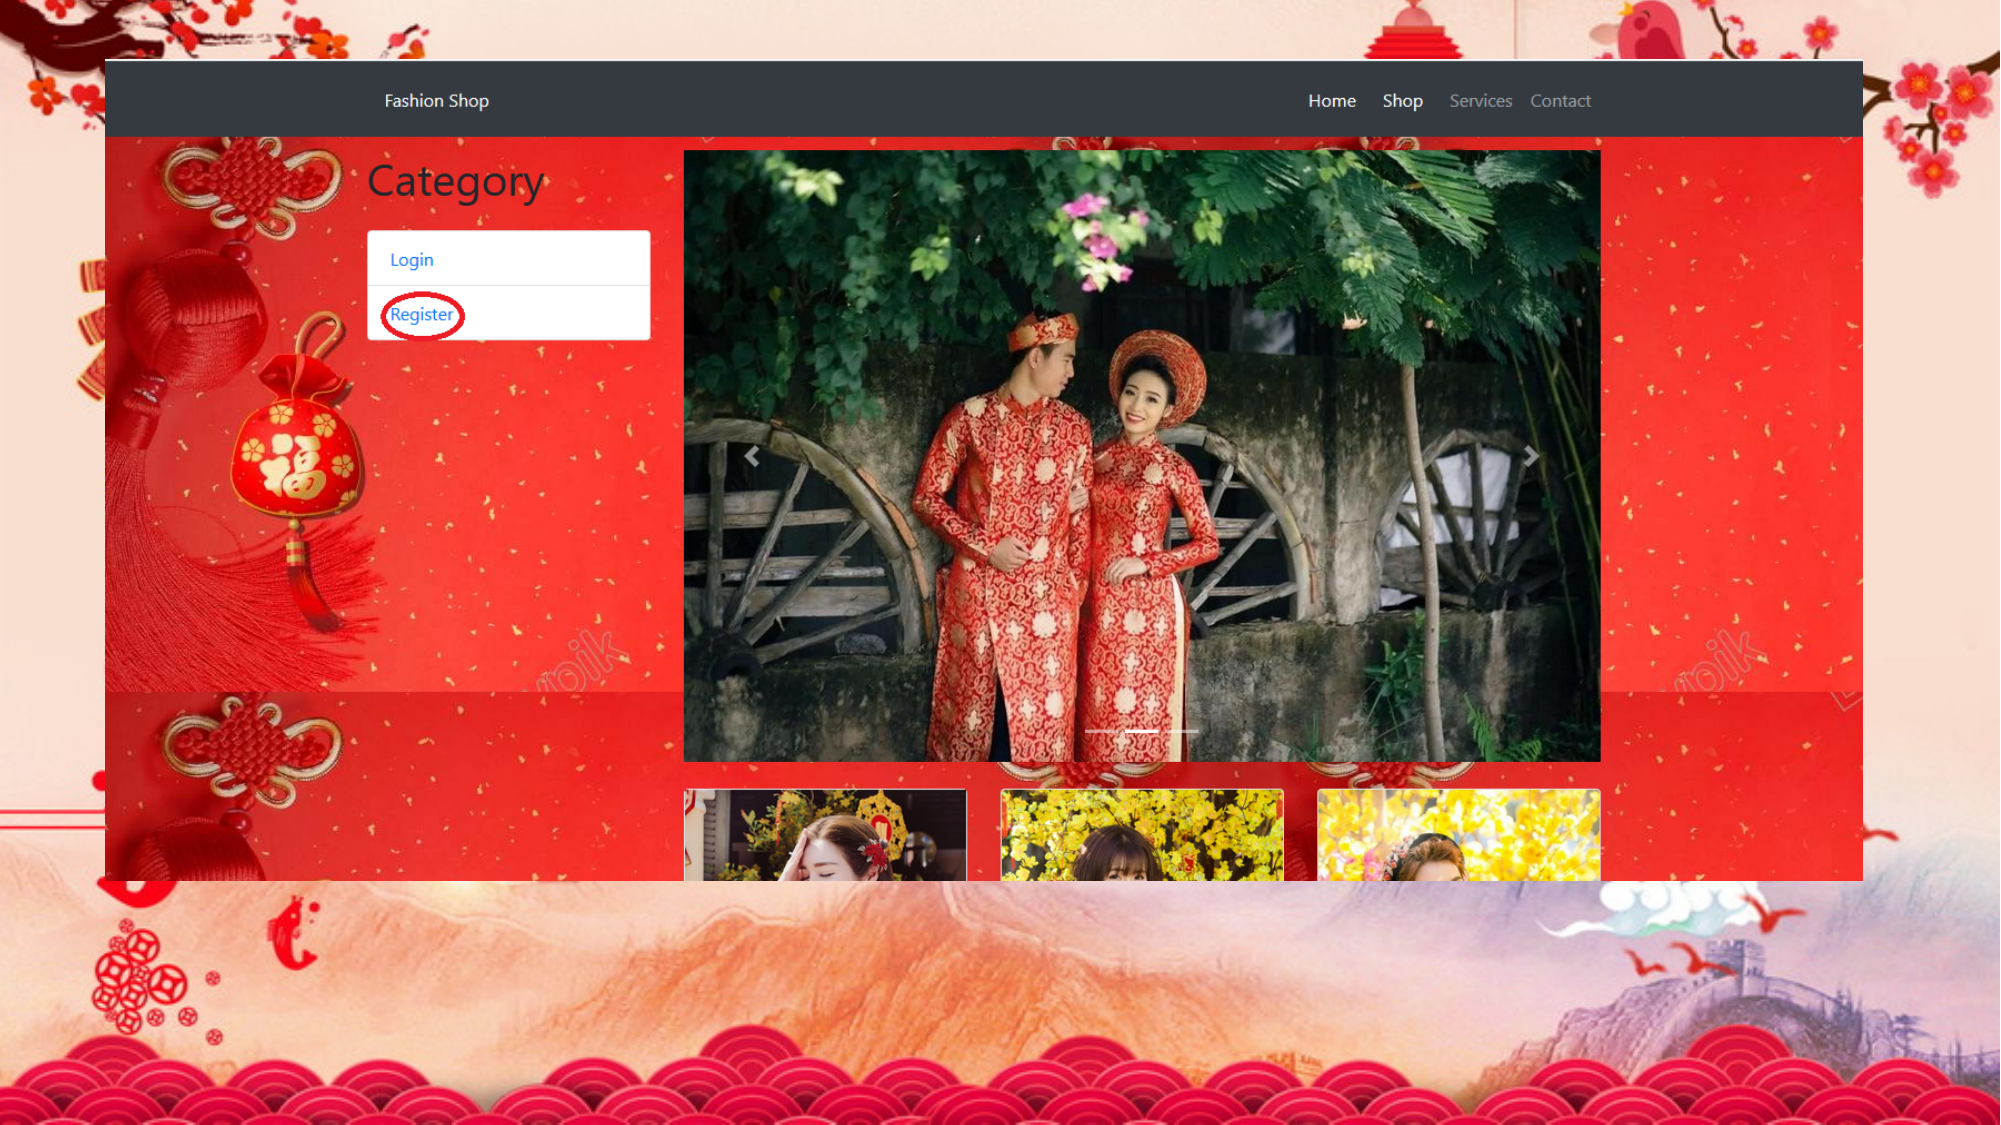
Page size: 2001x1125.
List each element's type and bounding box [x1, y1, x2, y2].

picture [0, 0, 2000, 1125]
list [105, 59, 1863, 881]
